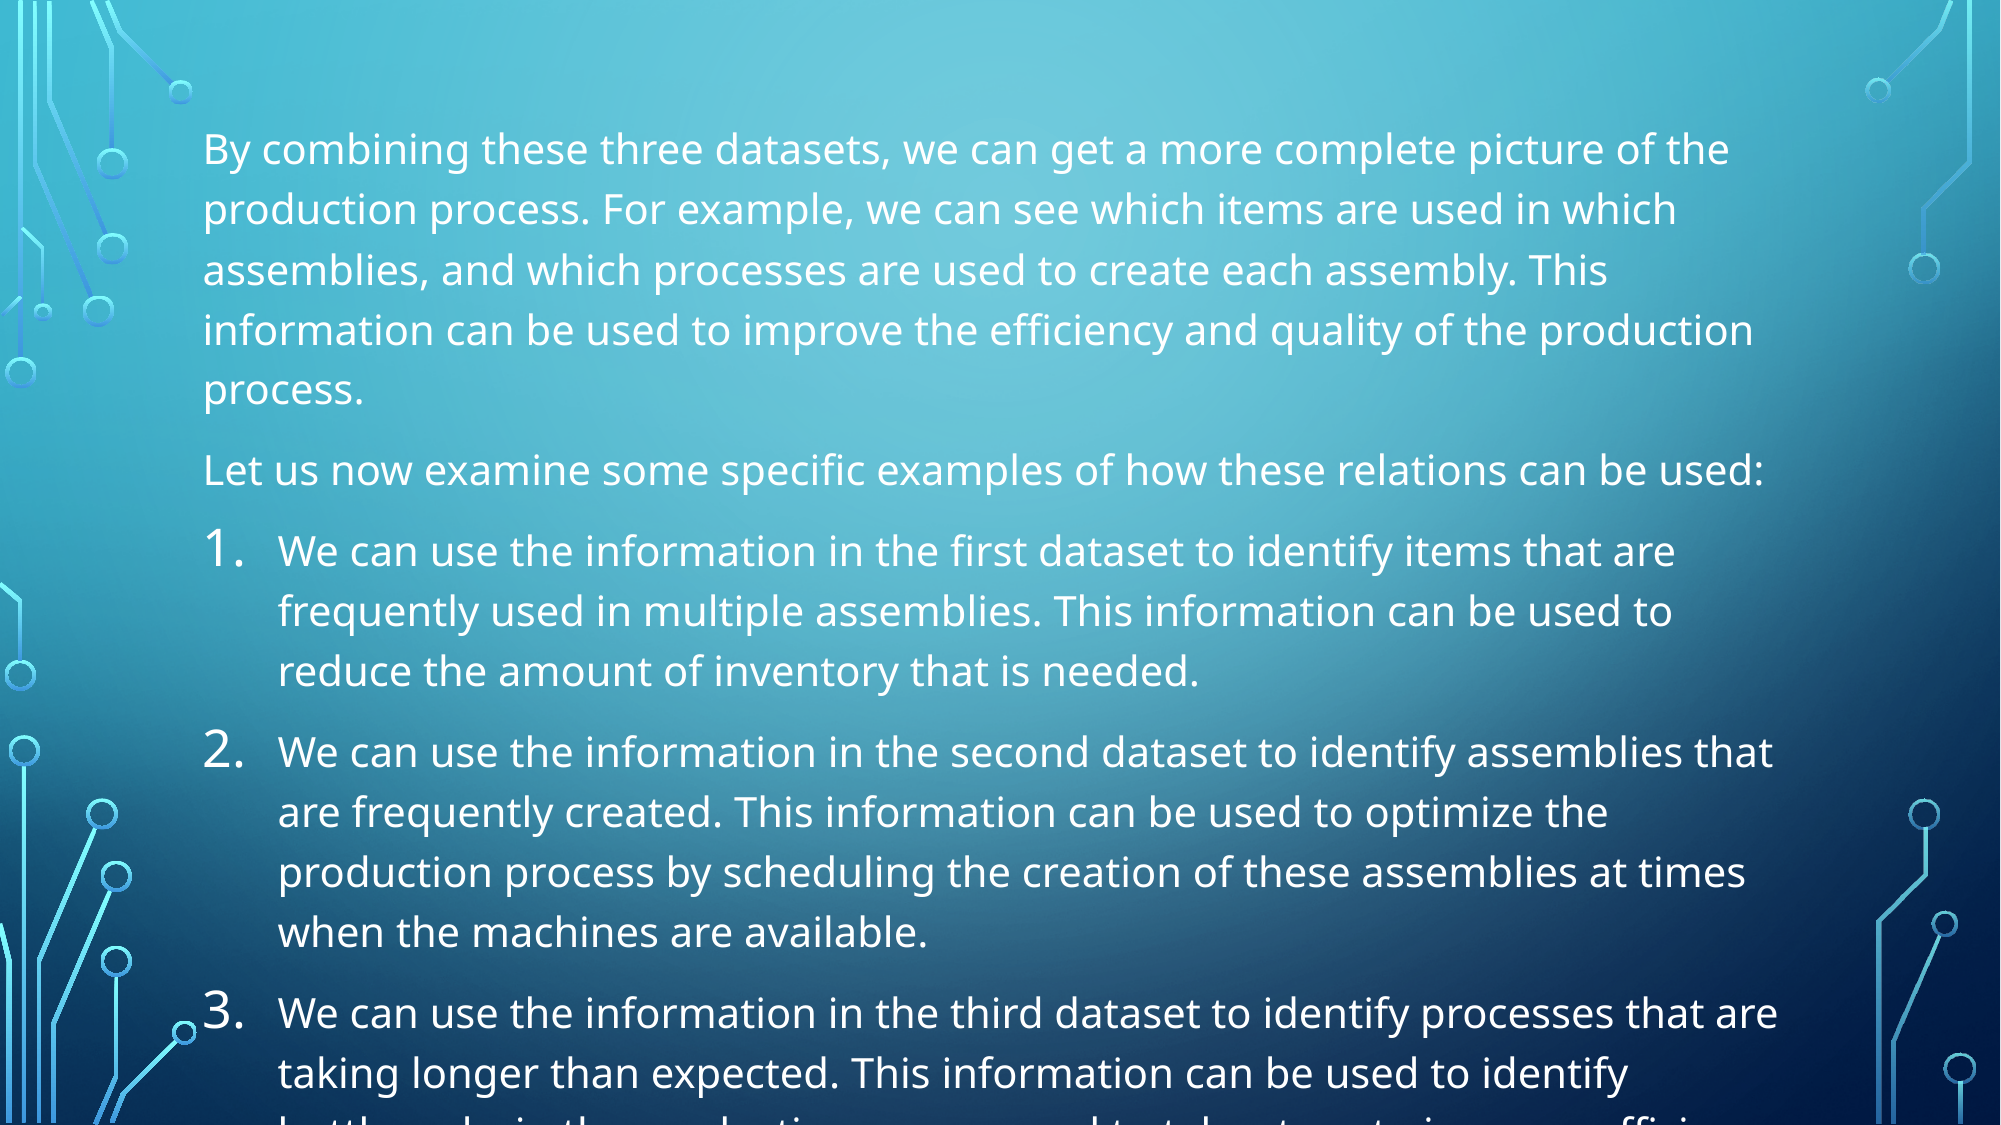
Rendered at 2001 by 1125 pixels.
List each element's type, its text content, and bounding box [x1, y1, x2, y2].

list By combining these three datasets, we can get a more complete picture of the production process. For example, we can see which items are used in which assemblies, and which processes are used to create each assembly. This information can be used to improve the efficiency and quality of the production process. Let us now examine some specific examples of how these relations can be used: We can use the information in the first dataset to identify items that are frequently used in multiple assemblies. This information can be used to reduce the amount of inventory that is needed. We can use the information in the second dataset to identify assemblies that are frequently created. This information can be used to optimize the production process by scheduling the creation of these assemblies at times when the machines are available. We can use the information in the third dataset to identify processes that are taking longer than expected. This information can be used to identify bottlenecks in the production process and to take steps to improve efficiency. [187, 105, 1813, 1000]
